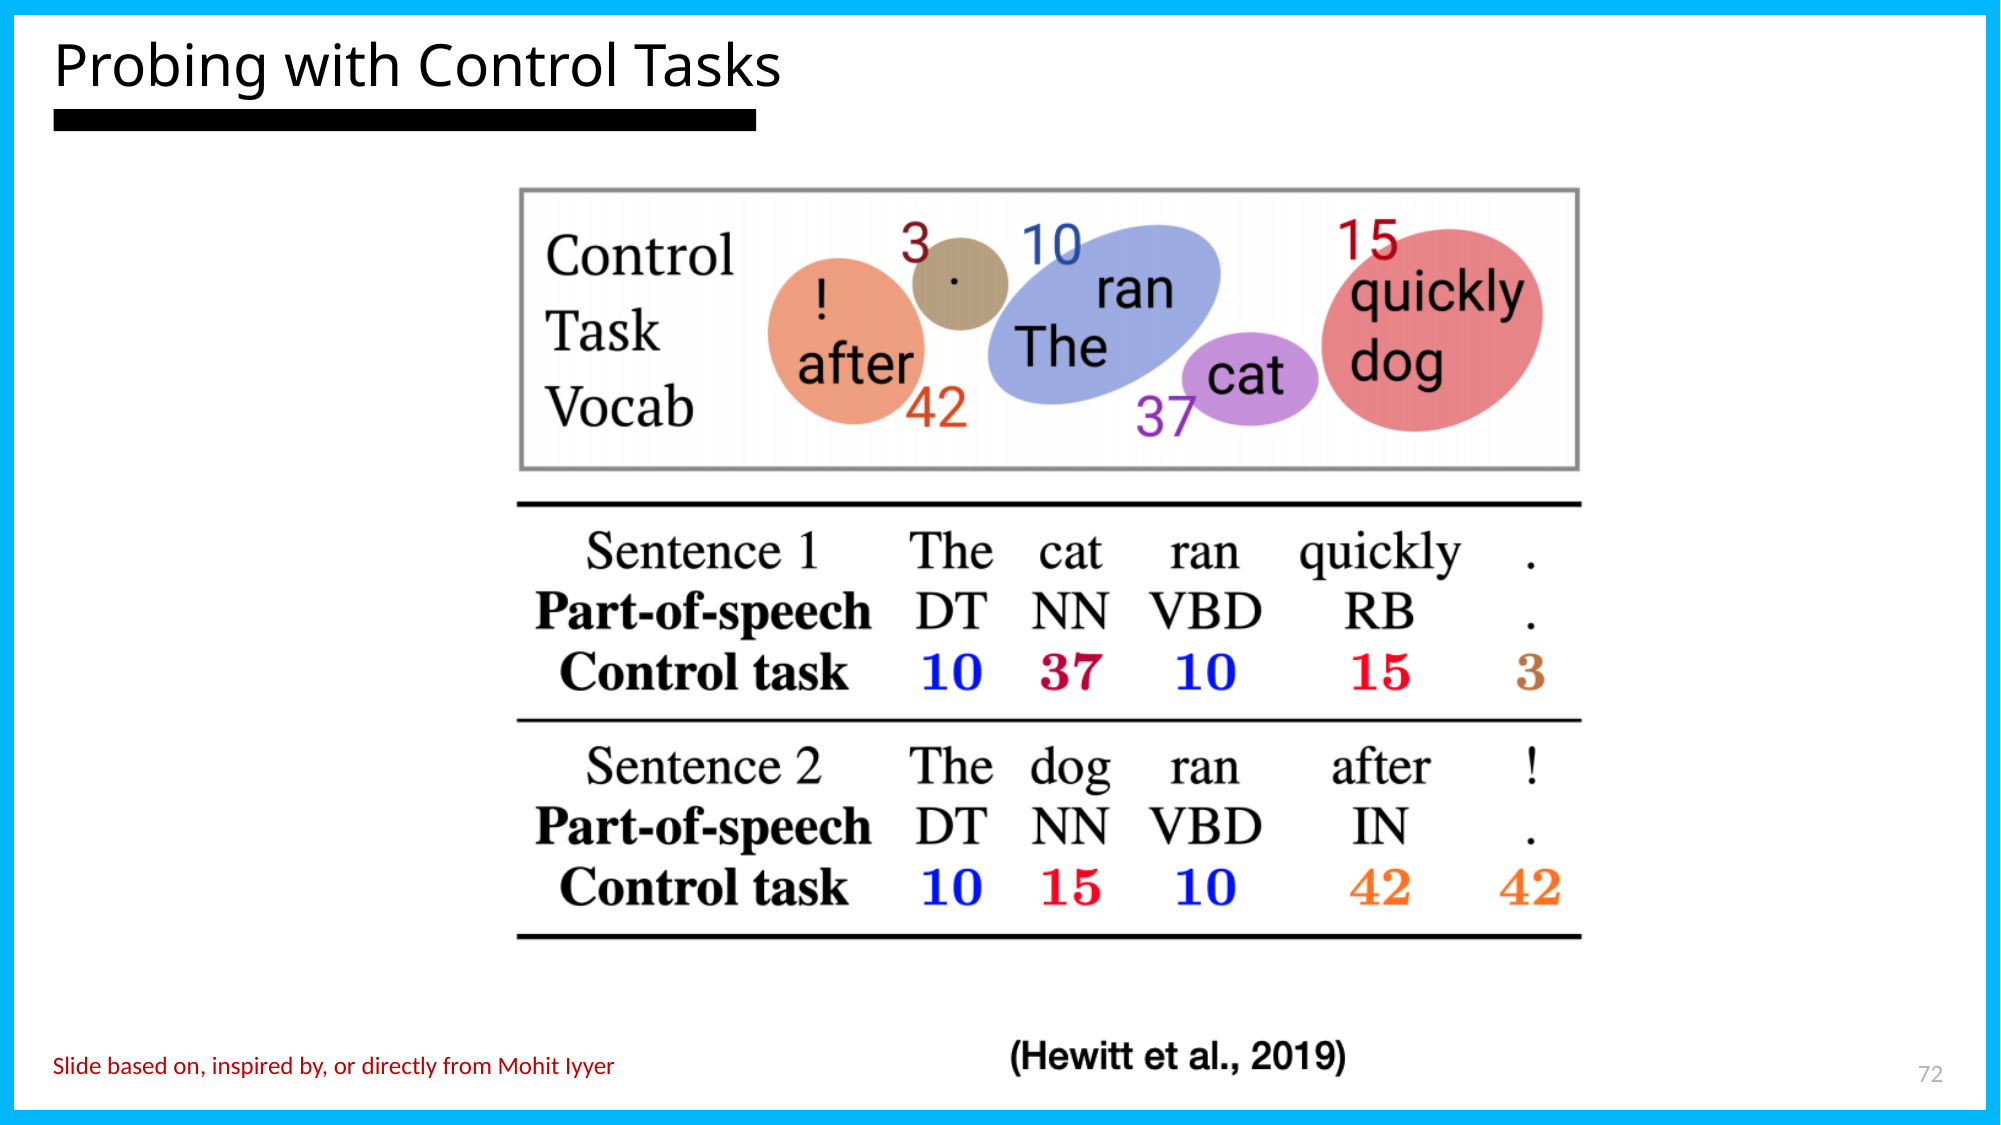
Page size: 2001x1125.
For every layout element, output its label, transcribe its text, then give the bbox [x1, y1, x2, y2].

text_box Probing with Control Tasks [38, 28, 880, 132]
slide_number 72 [1508, 1042, 1959, 1103]
picture [999, 1024, 1357, 1090]
text_box Slide based on, inspired by, or directly from Mohit Iyyer [38, 1042, 657, 1088]
picture [498, 170, 1601, 955]
